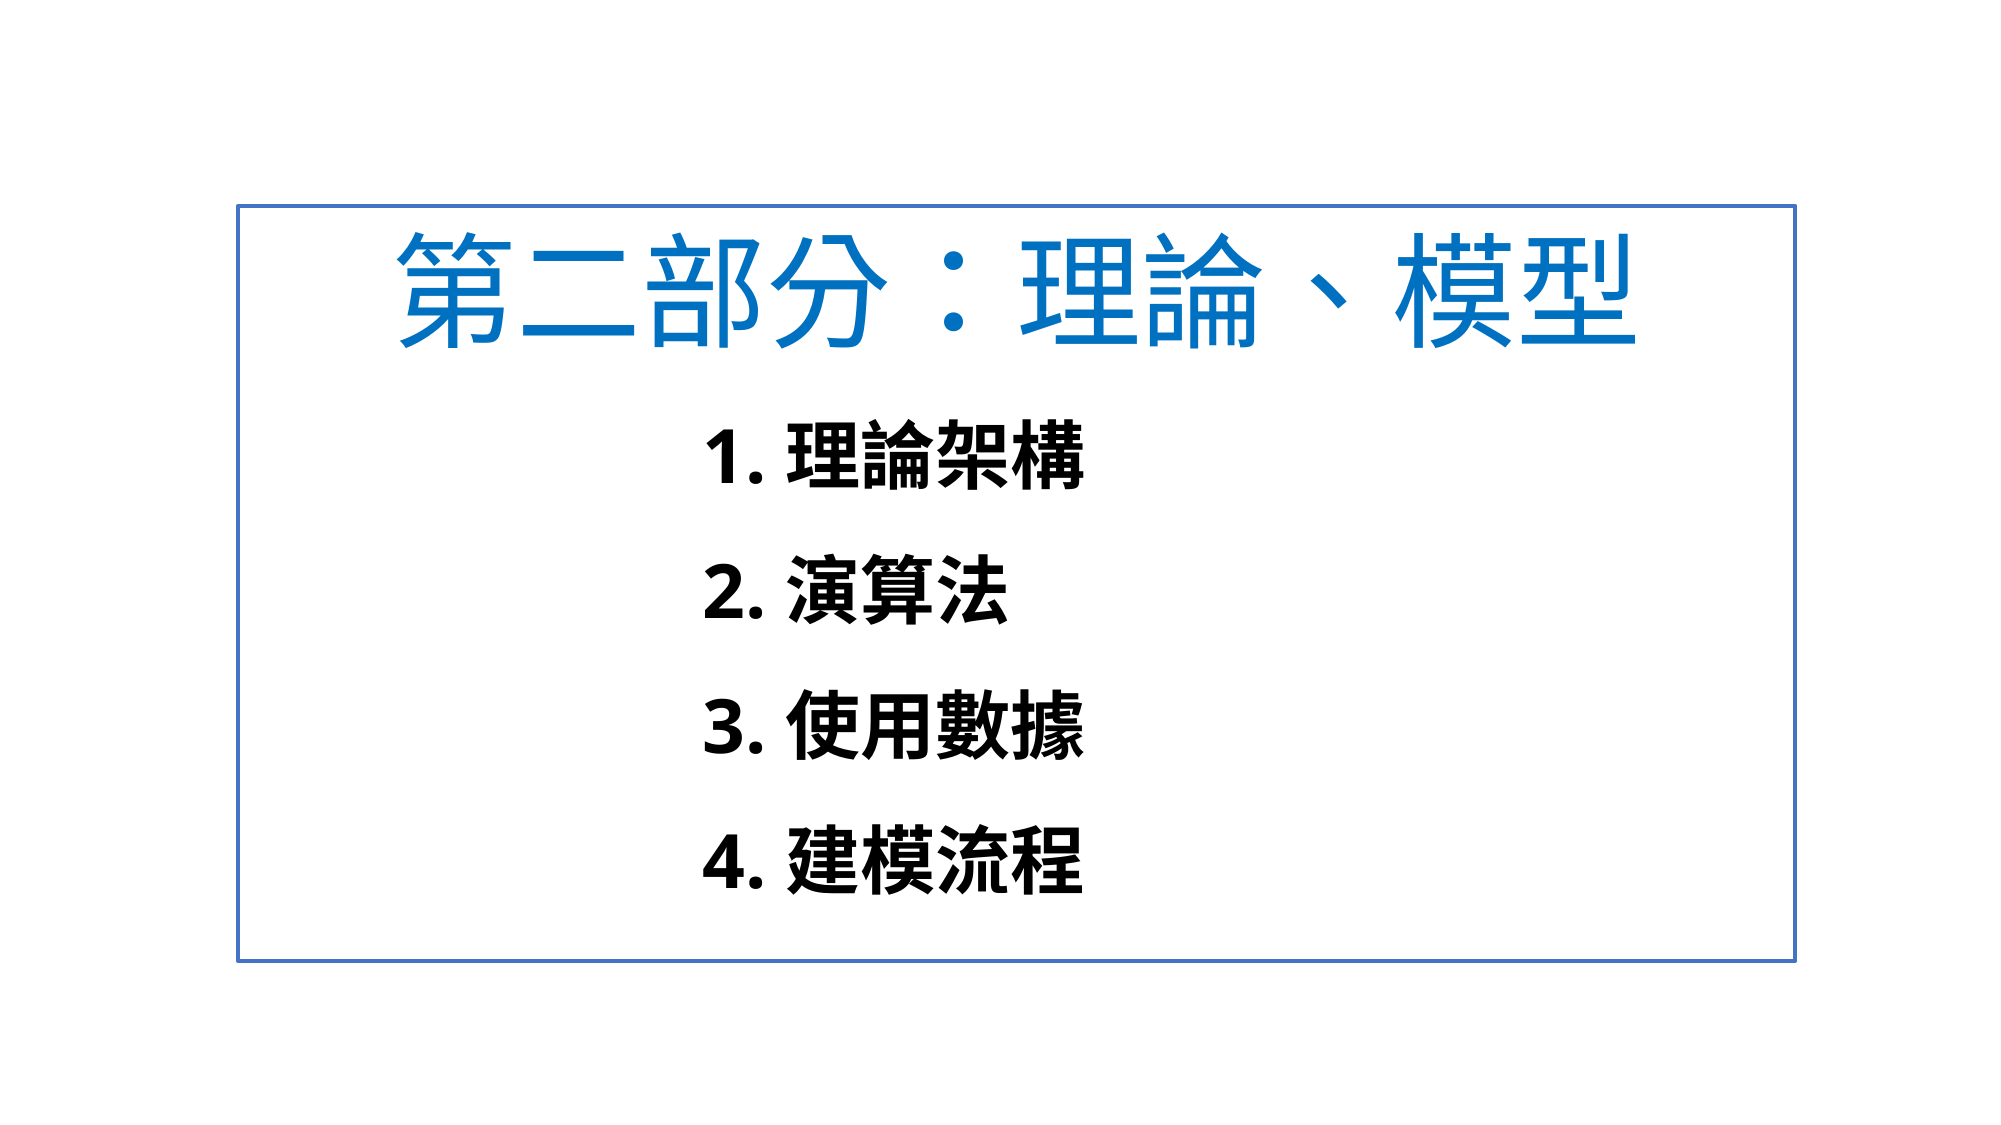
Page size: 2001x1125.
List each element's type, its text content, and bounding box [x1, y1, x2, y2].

text_box 第二部分：理論、模型 1.理論架構 2.演算法 3.使用數據 4.建模流程 [236, 204, 1797, 963]
